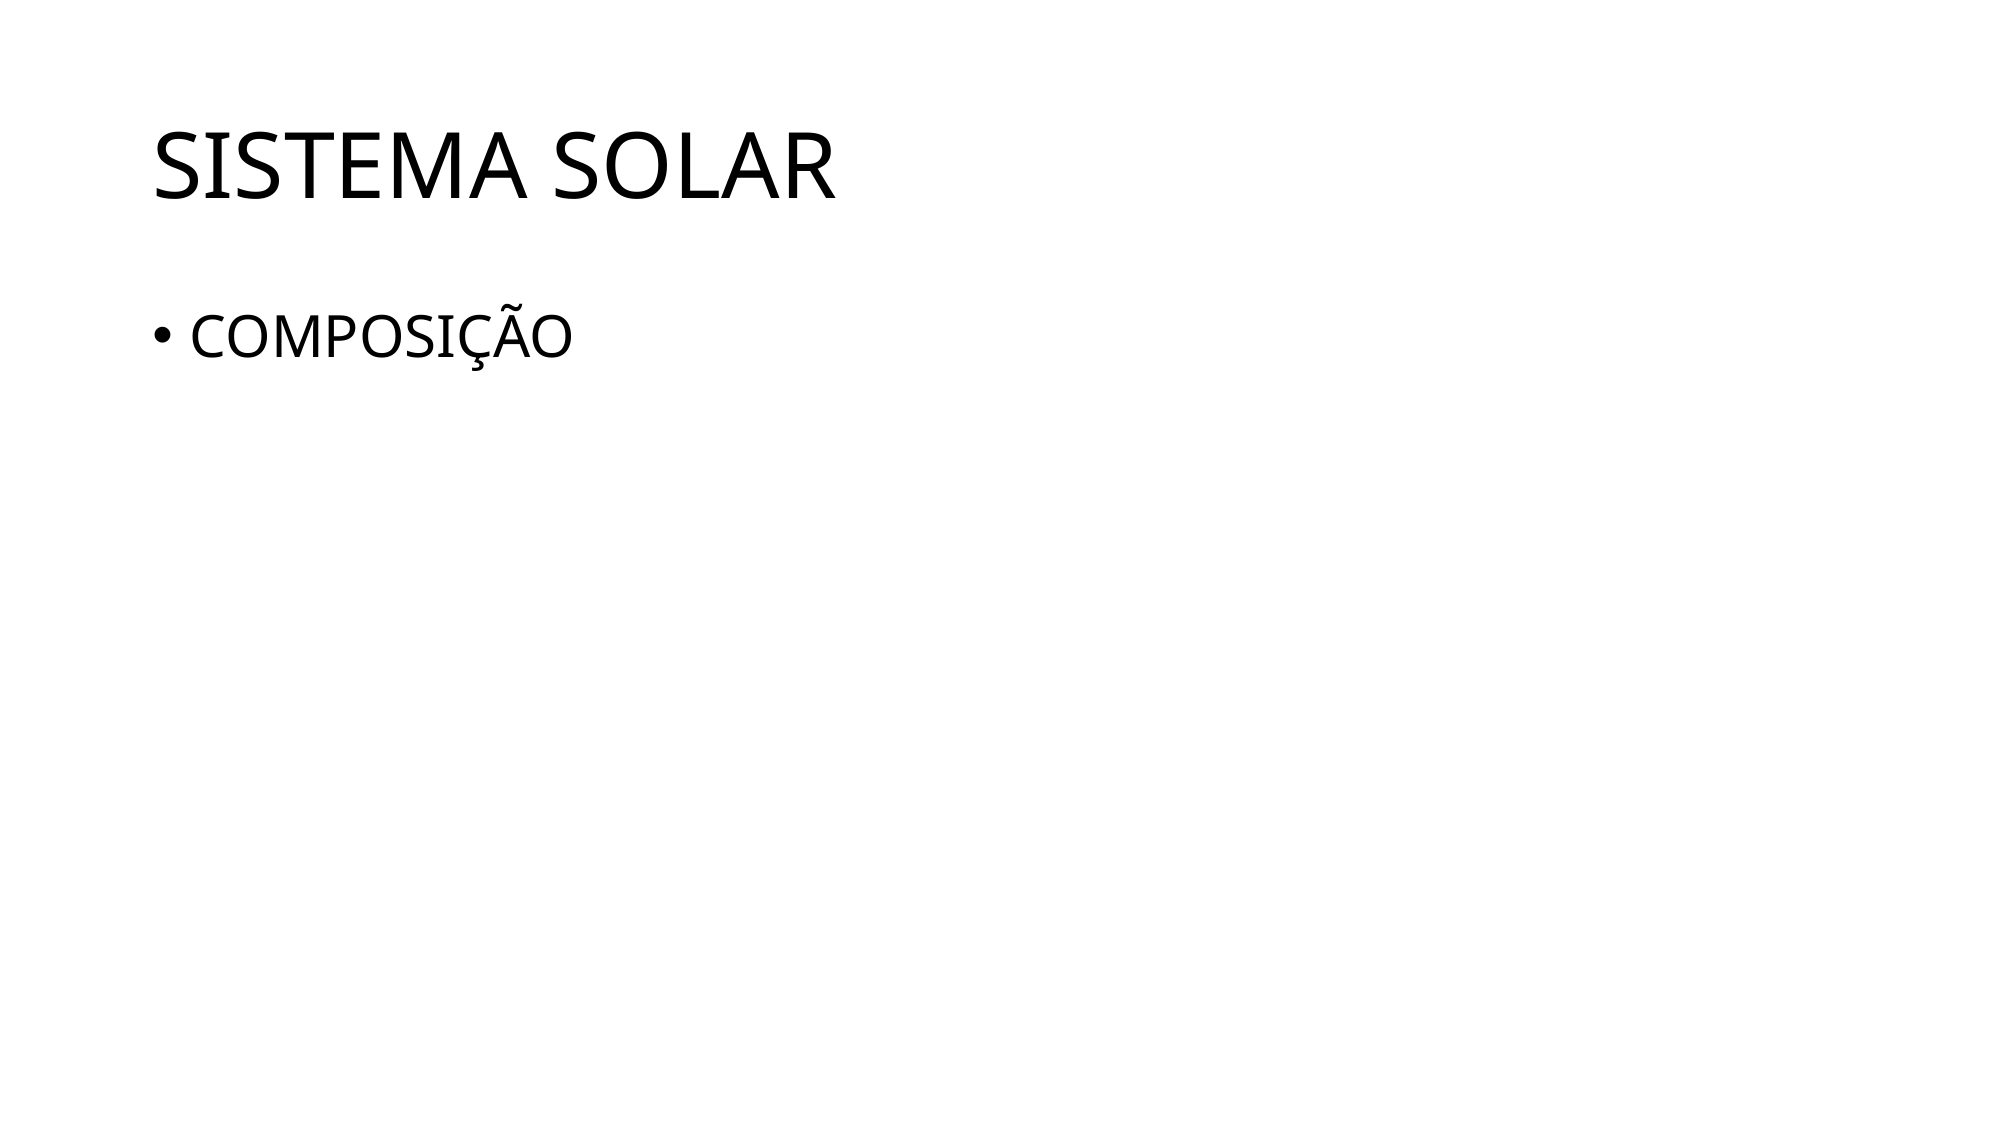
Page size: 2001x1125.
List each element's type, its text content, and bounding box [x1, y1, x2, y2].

title SISTEMA SOLAR [137, 59, 1863, 278]
list COMPOSIÇÃO [137, 299, 1863, 1014]
